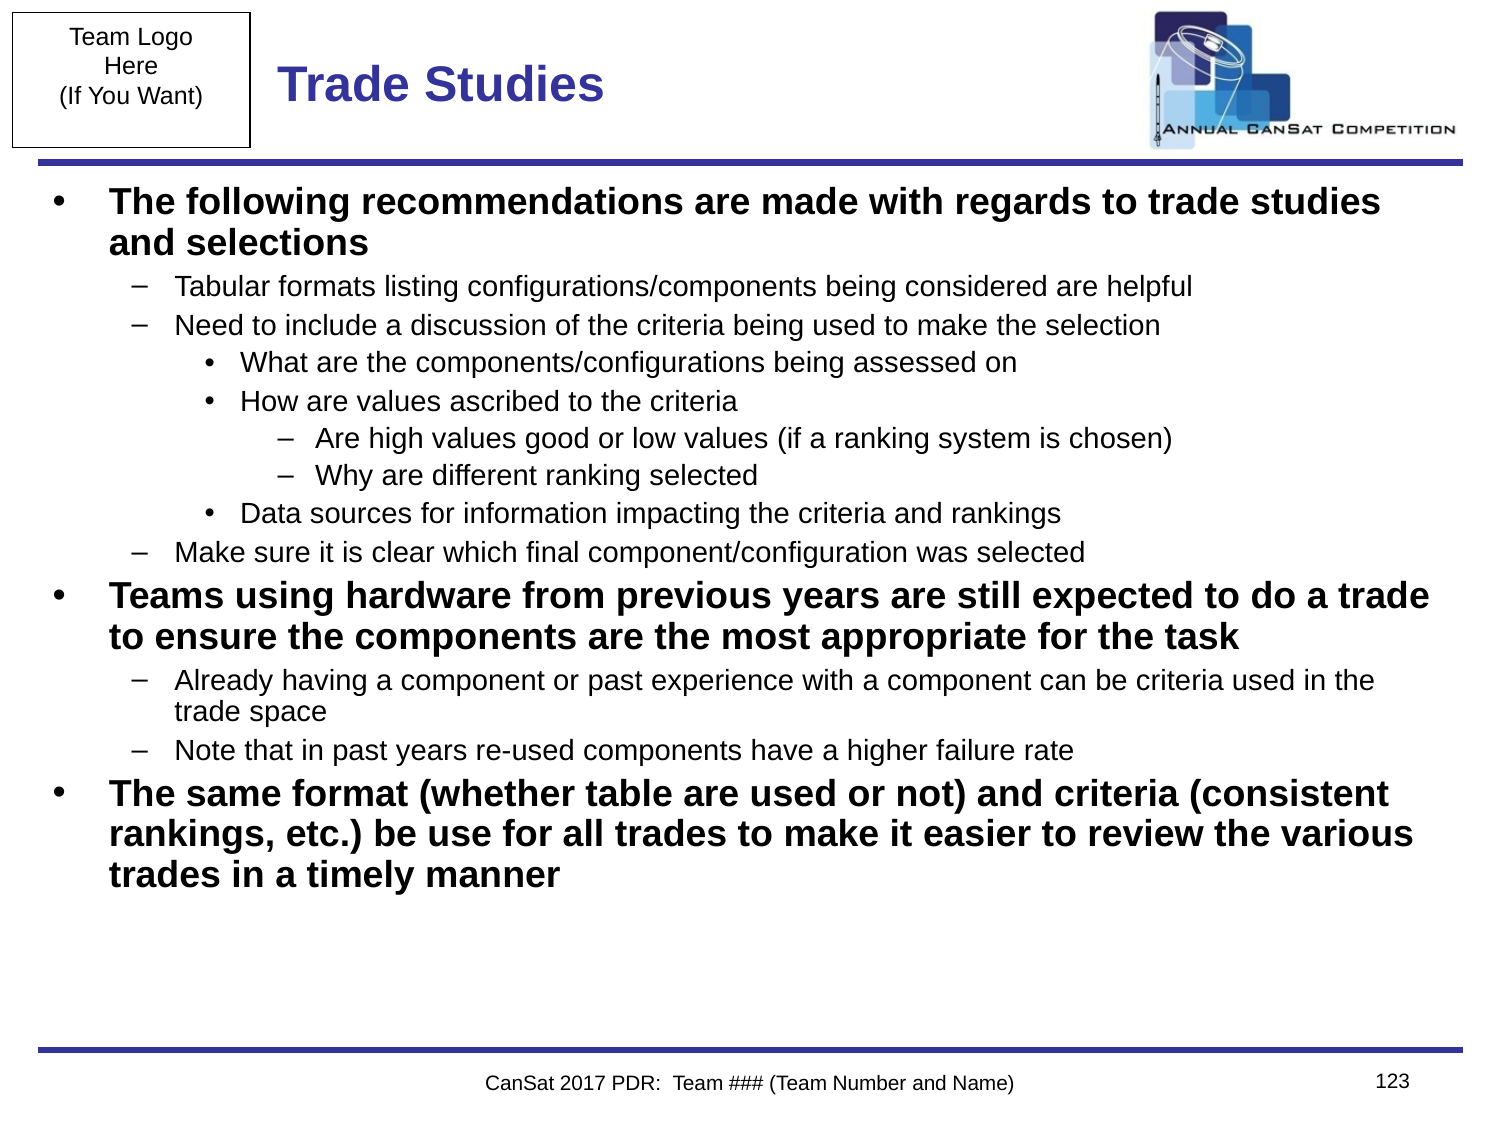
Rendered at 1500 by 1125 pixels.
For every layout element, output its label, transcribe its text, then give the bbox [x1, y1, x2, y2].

list The following recommendations are made with regards to trade studies and selections Tabular formats listing configurations/components being considered are helpful Need to include a discussion of the criteria being used to make the selection What are the components/configurations being assessed on How are values ascribed to the criteria Are high values good or low values (if a ranking system is chosen) Why are different ranking selected Data sources for information impacting the criteria and rankings Make sure it is clear which final component/configuration was selected Teams using hardware from previous years are still expected to do a trade to ensure the components are the most appropriate for the task Already having a component or past experience with a component can be criteria used in the trade space Note that in past years re-used components have a higher failure rate The same format (whether table are used or not) and criteria (consistent rankings, etc.) be use for all trades to make it easier to review the various trades in a timely manner [37, 174, 1463, 1025]
title Trade Studies [262, 12, 1238, 150]
picture [1142, 1, 1463, 157]
footer CanSat 2017 PDR: Team ### (Team Number and Name) [450, 1062, 1050, 1103]
slide_number 123 [1312, 1059, 1425, 1100]
